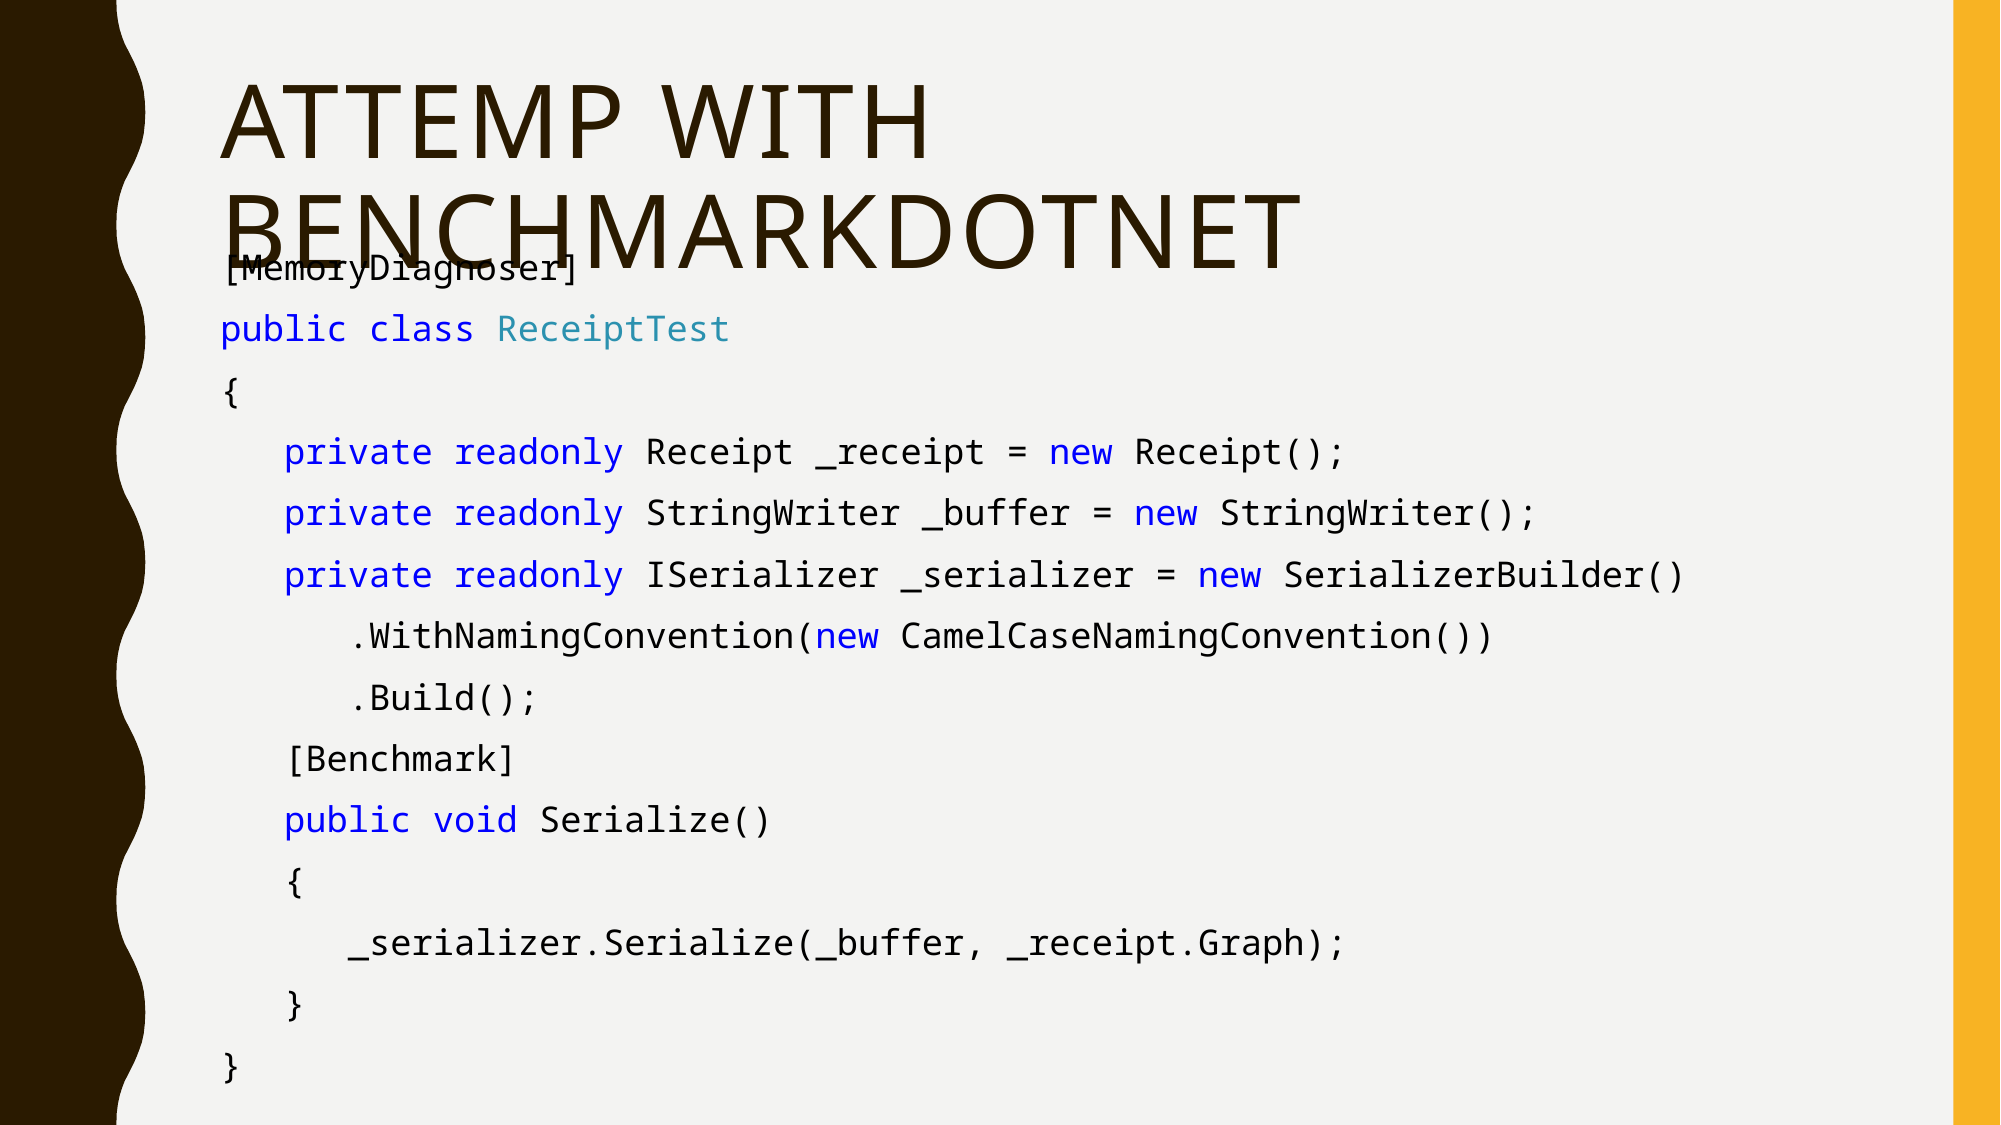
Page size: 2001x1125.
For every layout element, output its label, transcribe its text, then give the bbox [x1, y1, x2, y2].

title Attemp with benchmarkdotnet [205, 62, 1875, 233]
list [MemoryDiagnoser] public class ReceiptTest { private readonly Receipt _receipt = new Receipt(); private readonly StringWriter _buffer = new StringWriter(); private readonly ISerializer _serializer = new SerializerBuilder() .WithNamingConvention(new CamelCaseNamingConvention()) .Build(); [Benchmark] public void Serialize() { _serializer.Serialize(_buffer, _receipt.Graph); } } [205, 233, 1875, 1042]
